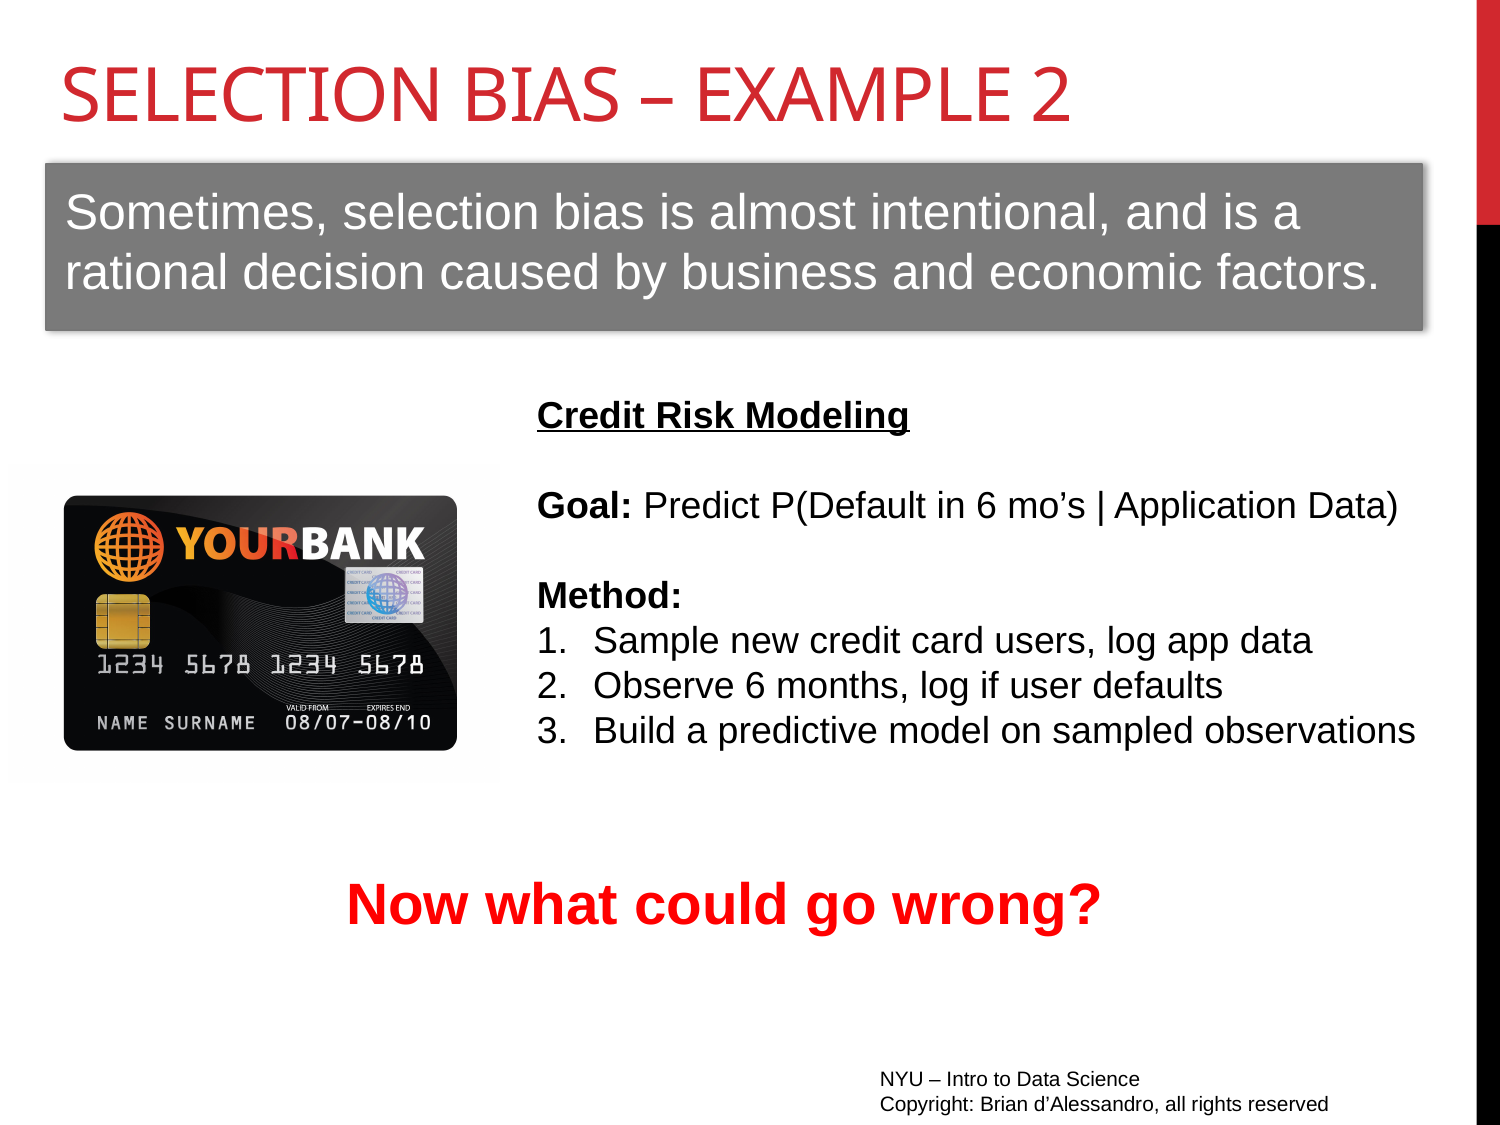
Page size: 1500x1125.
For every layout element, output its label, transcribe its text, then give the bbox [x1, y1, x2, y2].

text_box Now what could go wrong? [65, 858, 1385, 944]
picture [7, 463, 501, 784]
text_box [45, 163, 1423, 331]
title Selection bias – example 2 [45, 0, 1423, 145]
text_box Credit Risk Modeling Goal: Predict P(Default in 6 mo’s | Application Data) Method: Sample new credit card users, log app data Observe 6 months, log if user defaults Build a predictive model on sampled observations [522, 383, 1434, 758]
